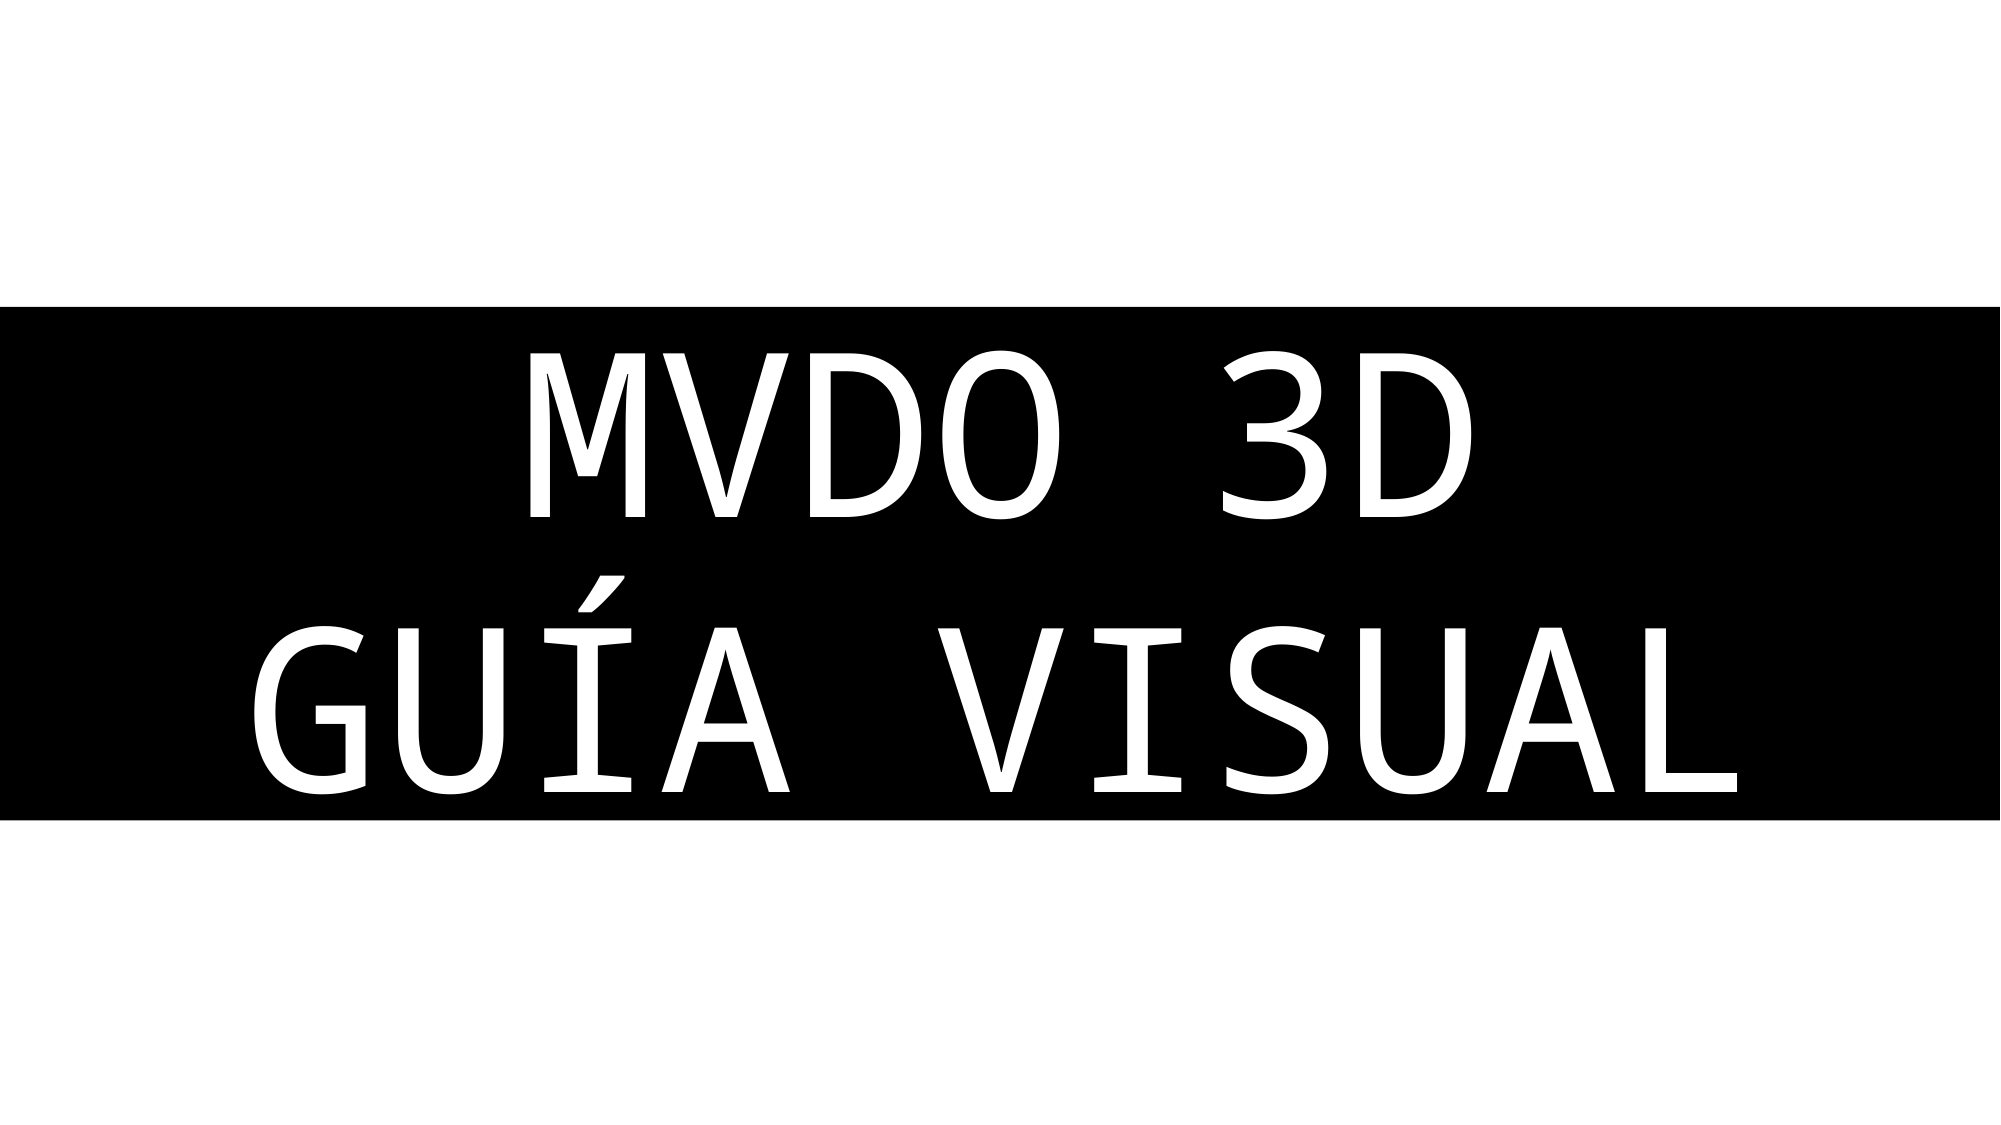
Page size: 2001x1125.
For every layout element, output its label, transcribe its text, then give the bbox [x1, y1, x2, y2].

text_box MVDO 3D GUÍA VISUAL [0, 306, 2000, 821]
